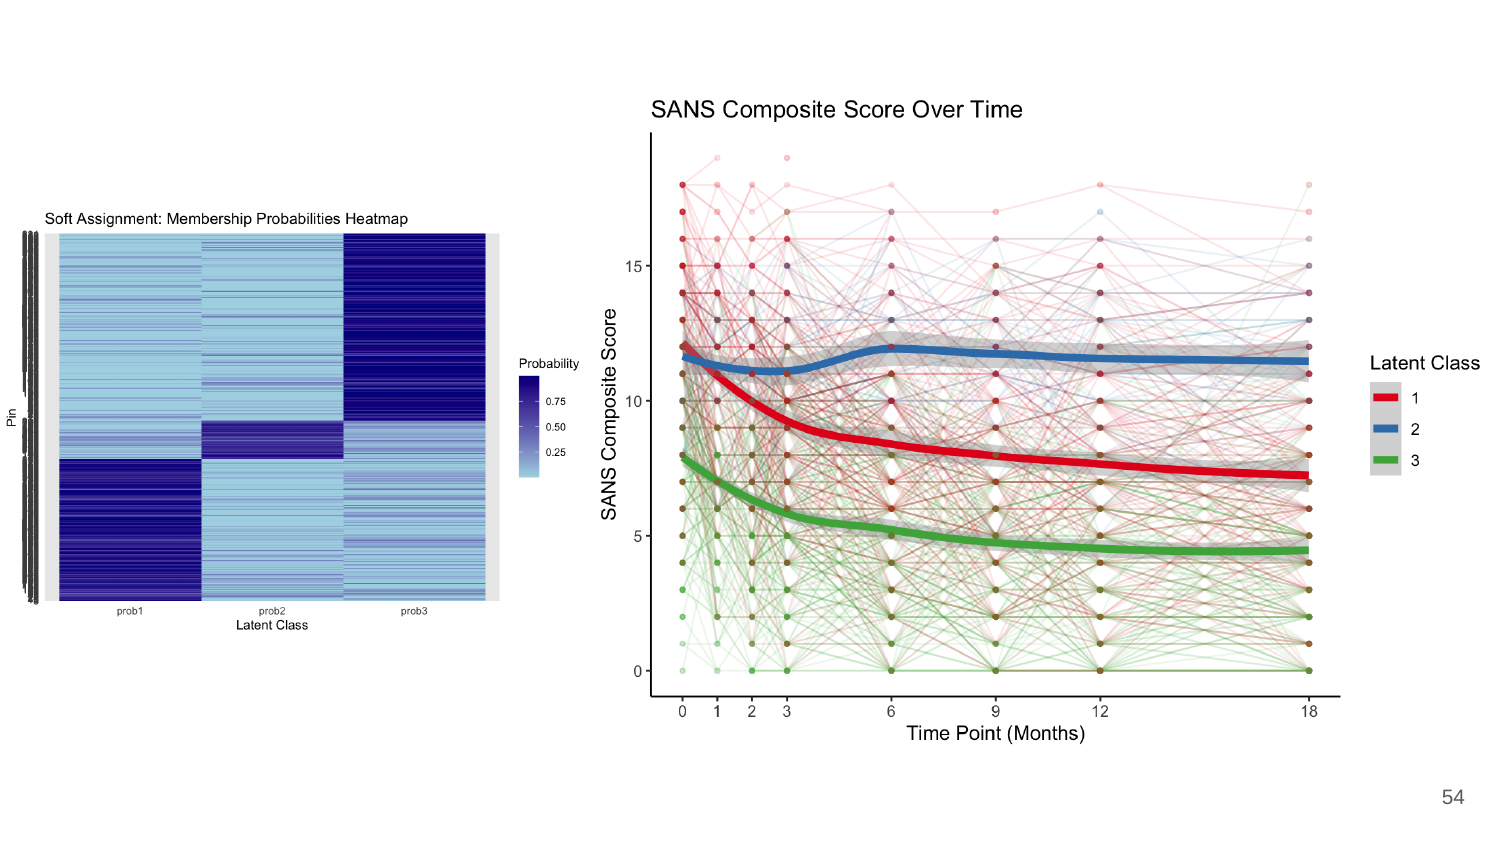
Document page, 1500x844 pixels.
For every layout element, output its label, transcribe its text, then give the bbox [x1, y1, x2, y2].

picture [0, 90, 1500, 753]
slide_number ‹#› [1389, 764, 1480, 830]
